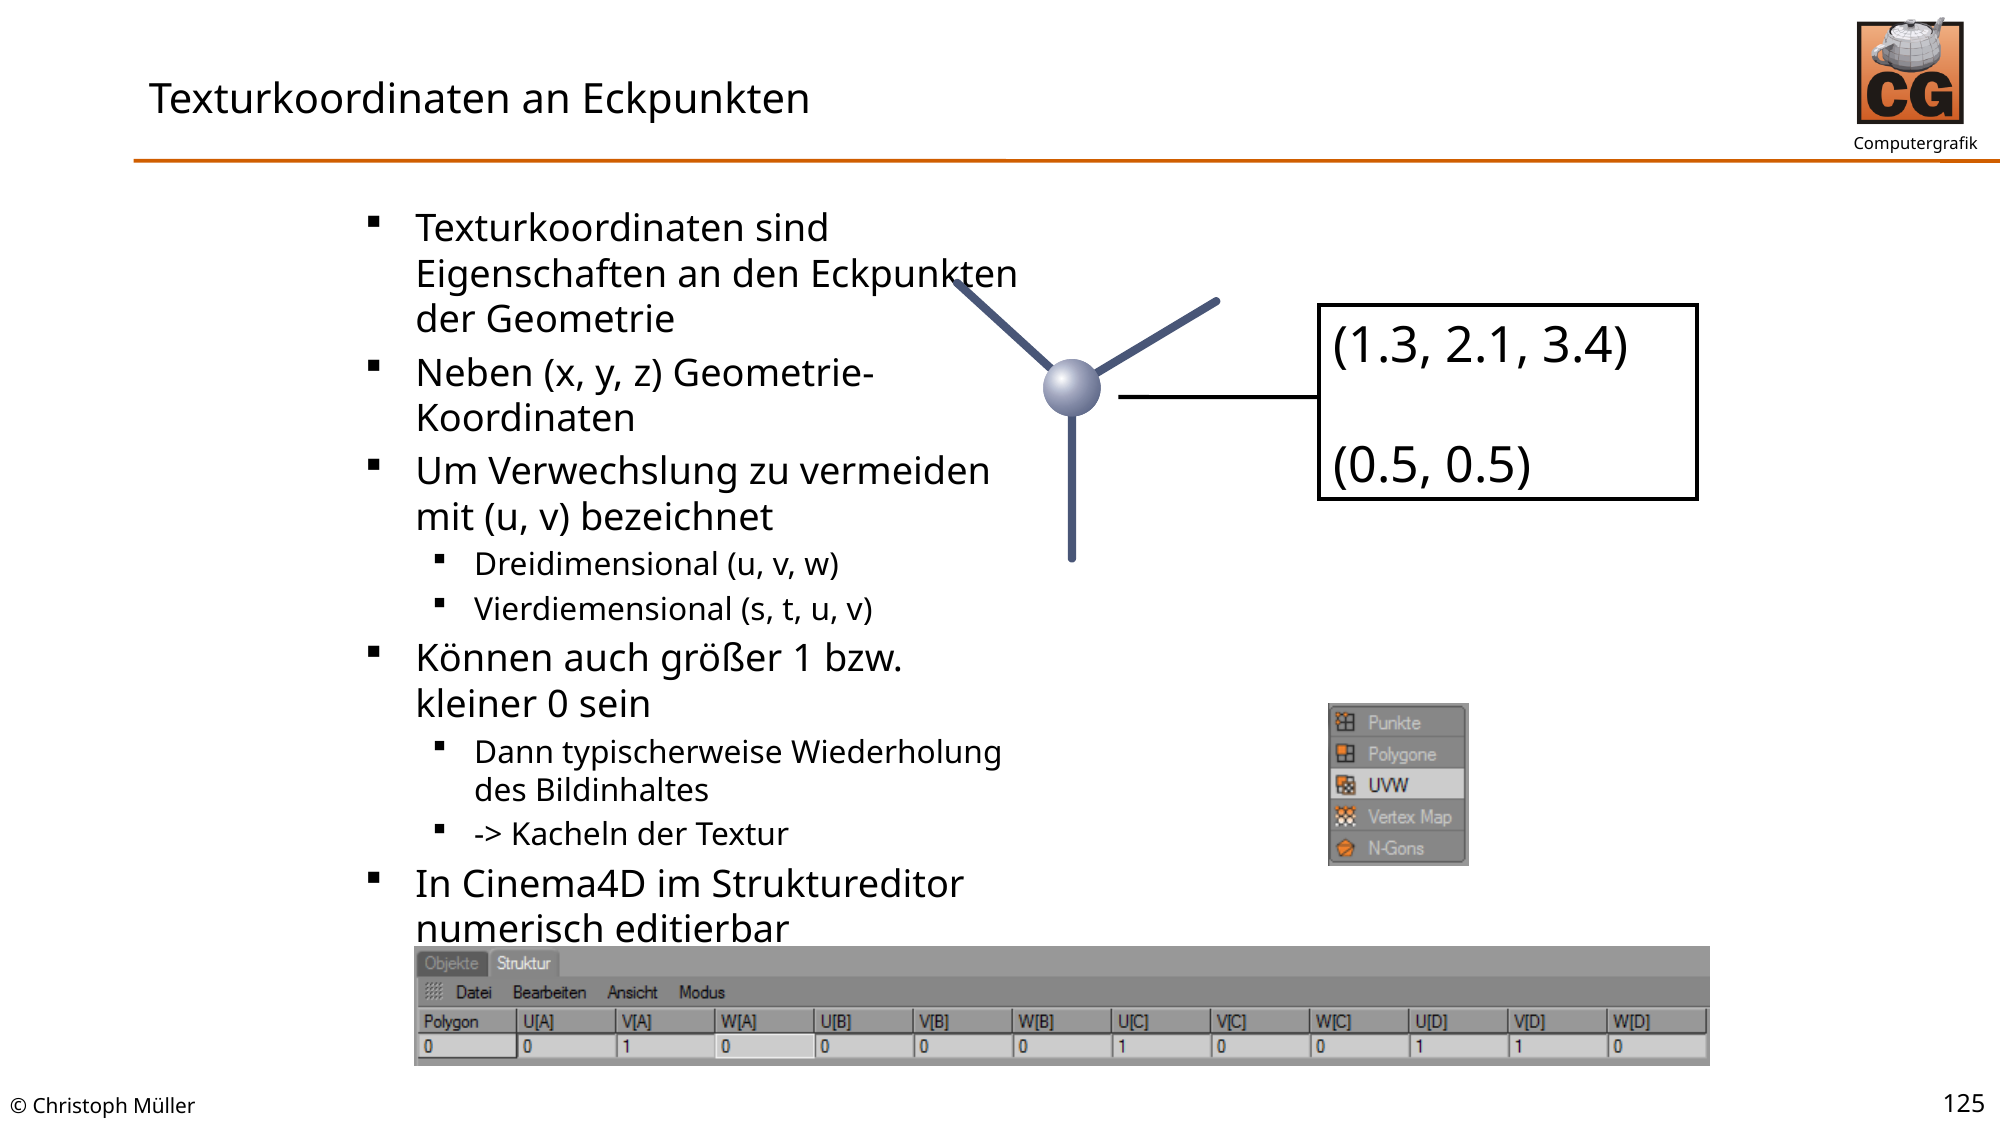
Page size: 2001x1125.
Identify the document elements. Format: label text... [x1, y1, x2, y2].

picture [1327, 702, 1469, 866]
picture [413, 945, 1710, 1066]
picture [952, 278, 1221, 563]
text_box (1.3, 2.1, 3.4) (0.5, 0.5) [1319, 304, 1698, 500]
title Texturkoordinaten an Eckpunkten [133, 42, 1457, 151]
picture [1850, 15, 1970, 130]
list Texturkoordinaten sind Eigenschaften an den Eckpunkten der Geometrie Neben (x, y, z) Geometrie-Koordinaten Um Verwechslung zu vermeiden mit (u, v) bezeichnet Dreidimensional (u, v, w) Vierdiemensional (s, t, u, v) Können auch größer 1 bzw. kleiner 0 sein Dann typischerweise Wiederholung des Bildinhaltes -> Kacheln der Textur In Cinema4D im Struktureditor numerisch editierbar [349, 196, 1036, 962]
